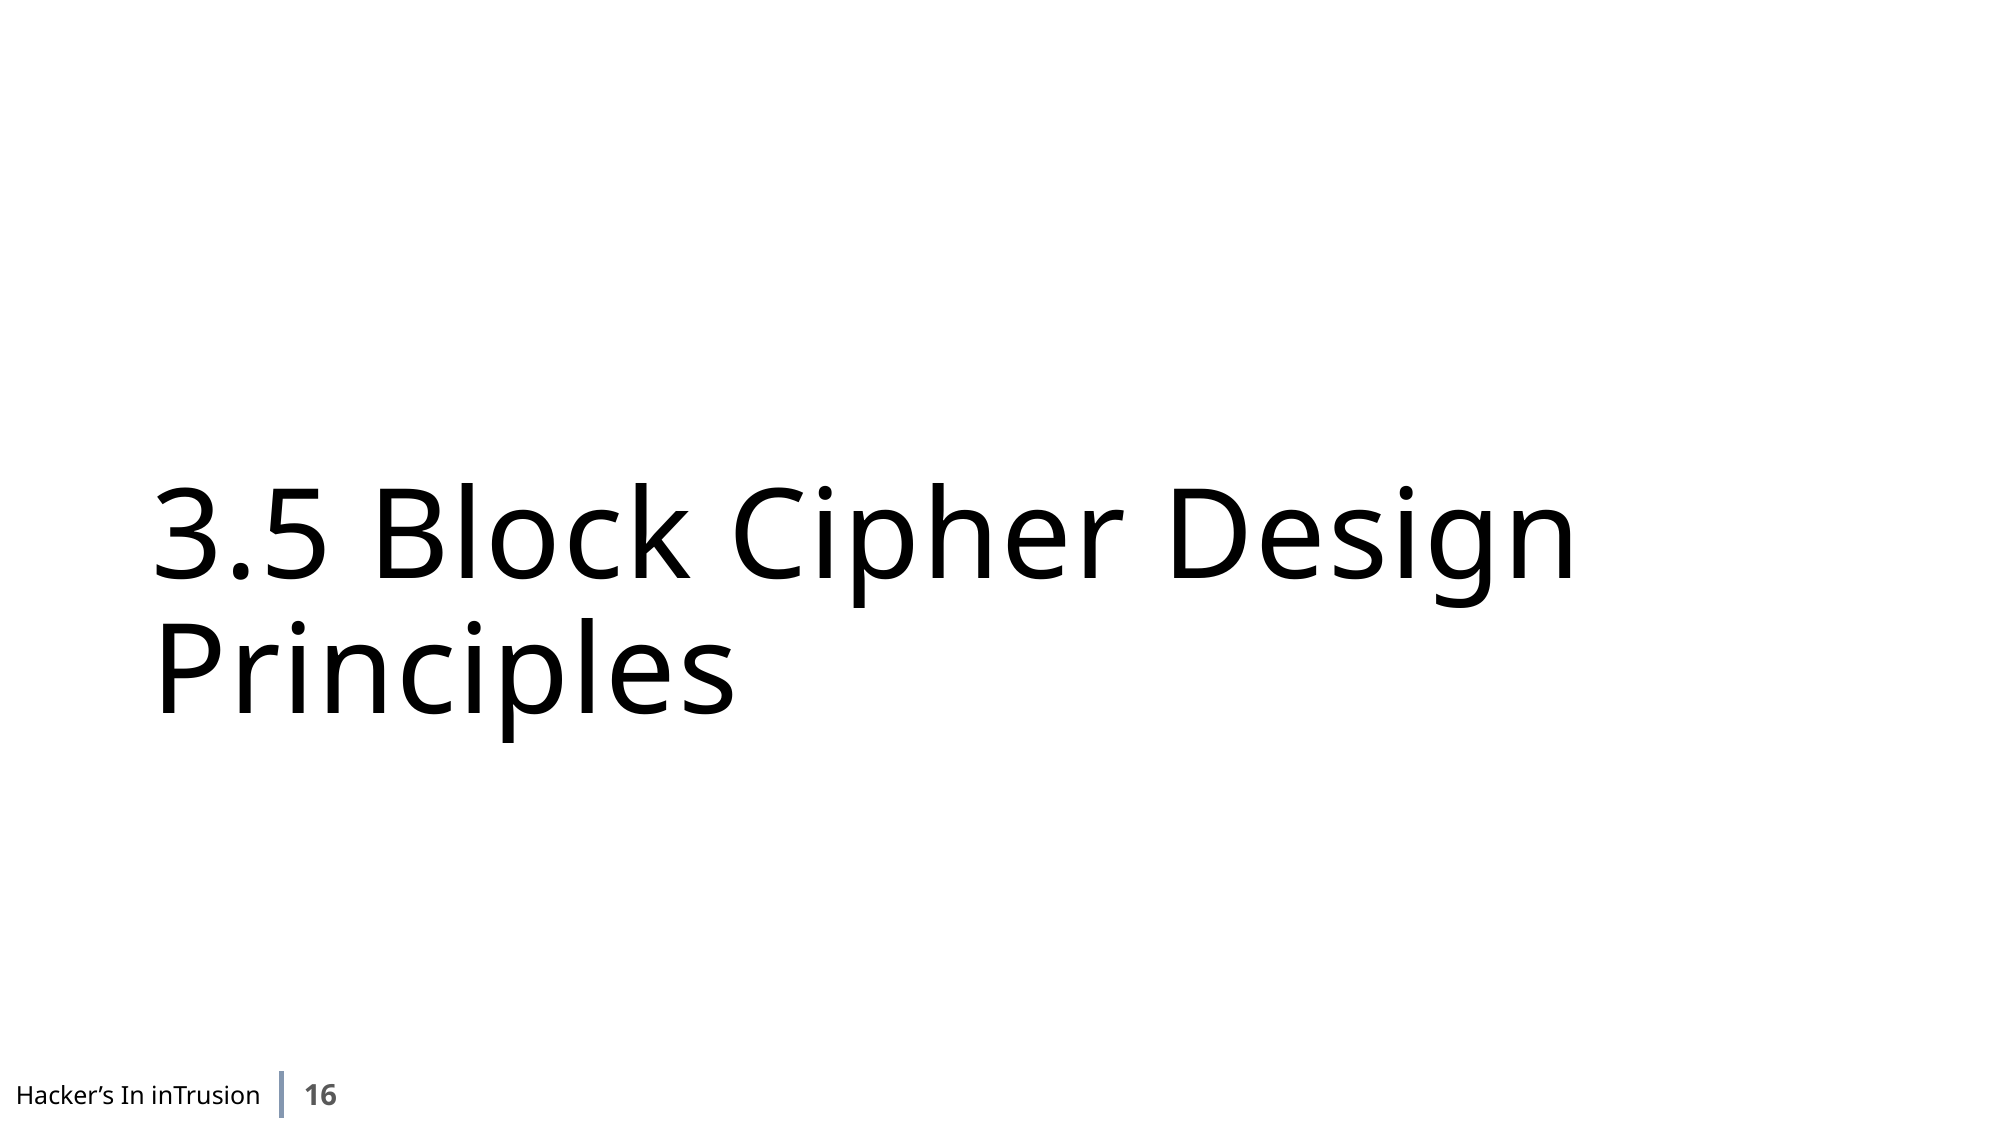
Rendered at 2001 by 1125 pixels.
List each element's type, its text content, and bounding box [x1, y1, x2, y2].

title 3.5 Block Cipher Design Principles [136, 280, 1862, 749]
